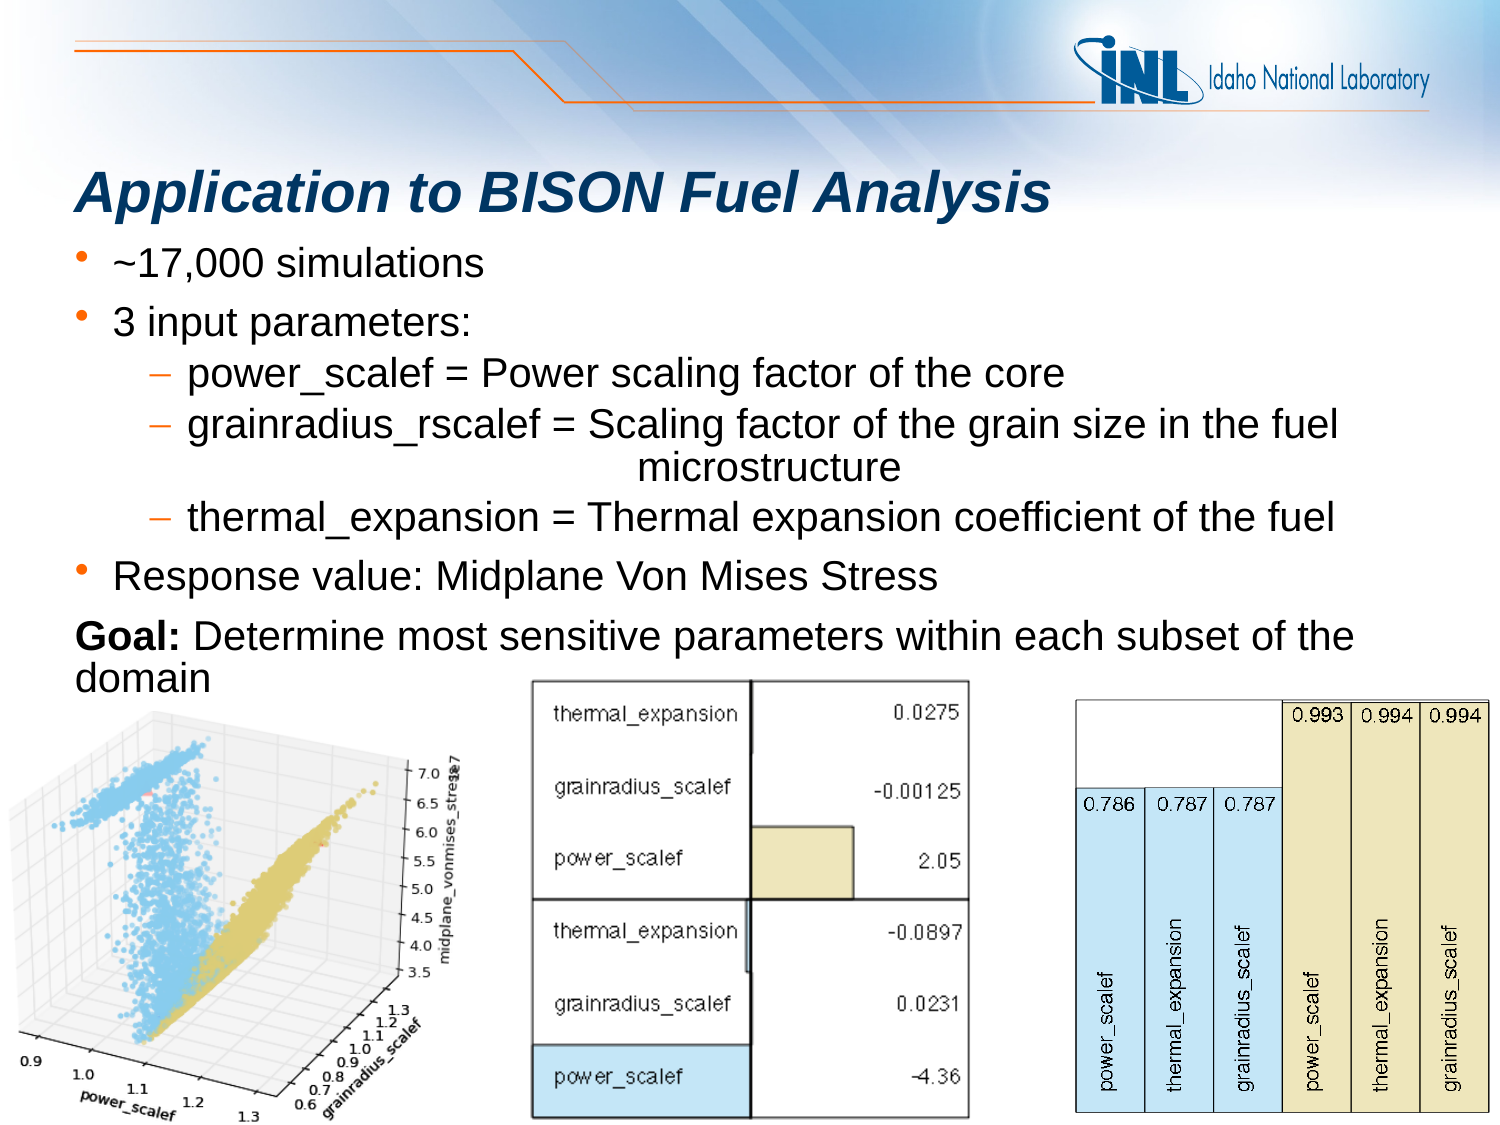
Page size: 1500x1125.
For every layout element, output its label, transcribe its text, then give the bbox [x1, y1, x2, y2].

list ~17,000 simulations 3 input parameters: power_scalef = Power scaling factor of the core grainradius_rscalef = Scaling factor of the grain size in the fuel microstructure thermal_expansion = Thermal expansion coefficient of the fuel Response value: Midplane Von Mises Stress Goal: Determine most sensitive parameters within each subset of the domain [74, 243, 1426, 1005]
title Application to BISON Fuel Analysis [74, 164, 1426, 227]
picture [0, 0, 1500, 1125]
